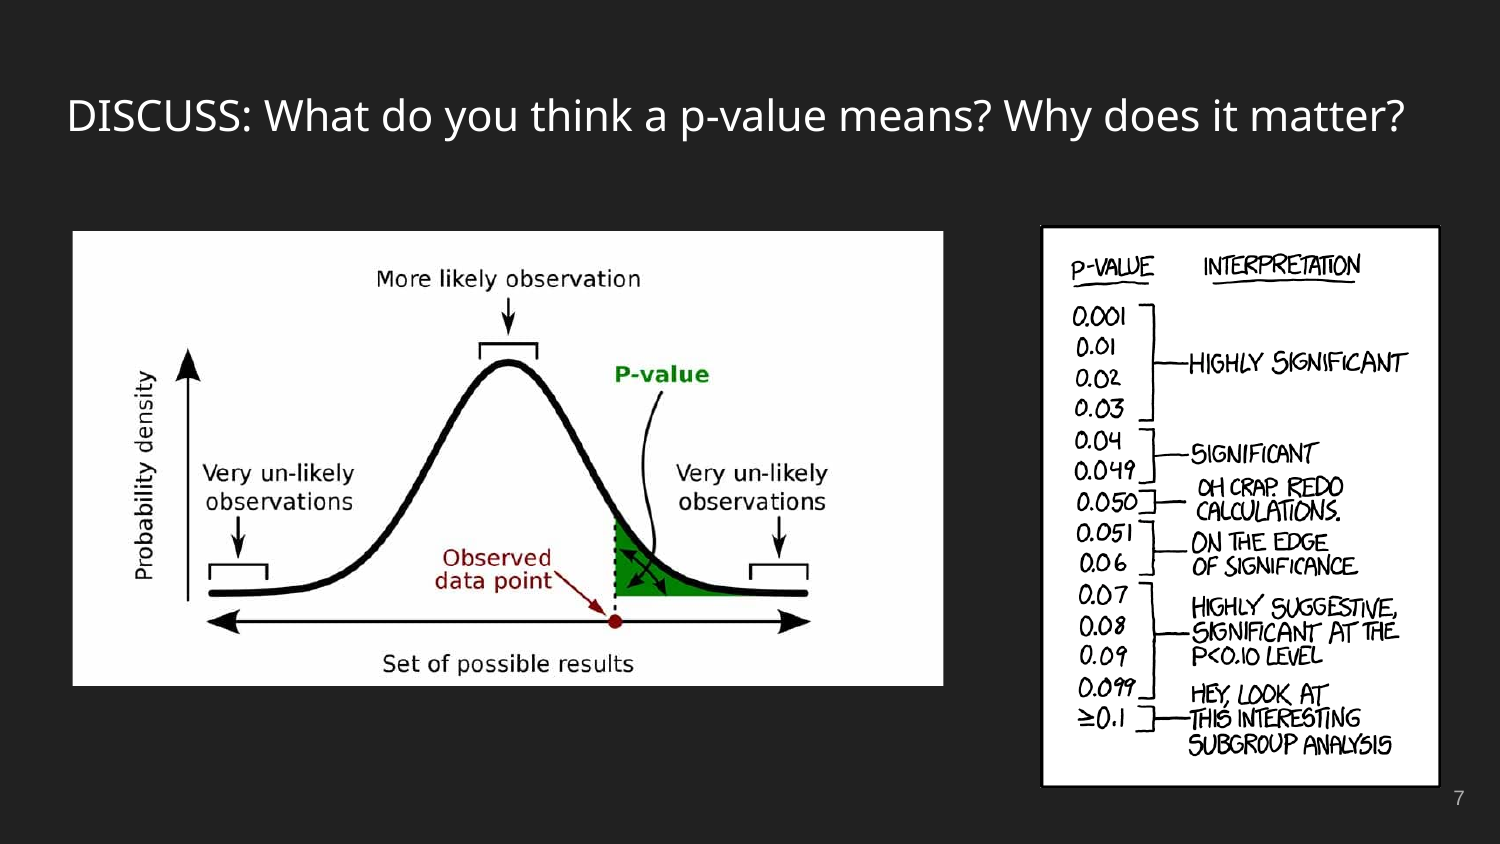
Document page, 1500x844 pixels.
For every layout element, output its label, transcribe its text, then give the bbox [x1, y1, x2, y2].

title DISCUSS: What do you think a p-value means? Why does it matter? [51, 72, 1449, 167]
picture [1039, 225, 1441, 788]
slide_number ‹#› [1389, 764, 1480, 830]
picture [72, 230, 944, 686]
